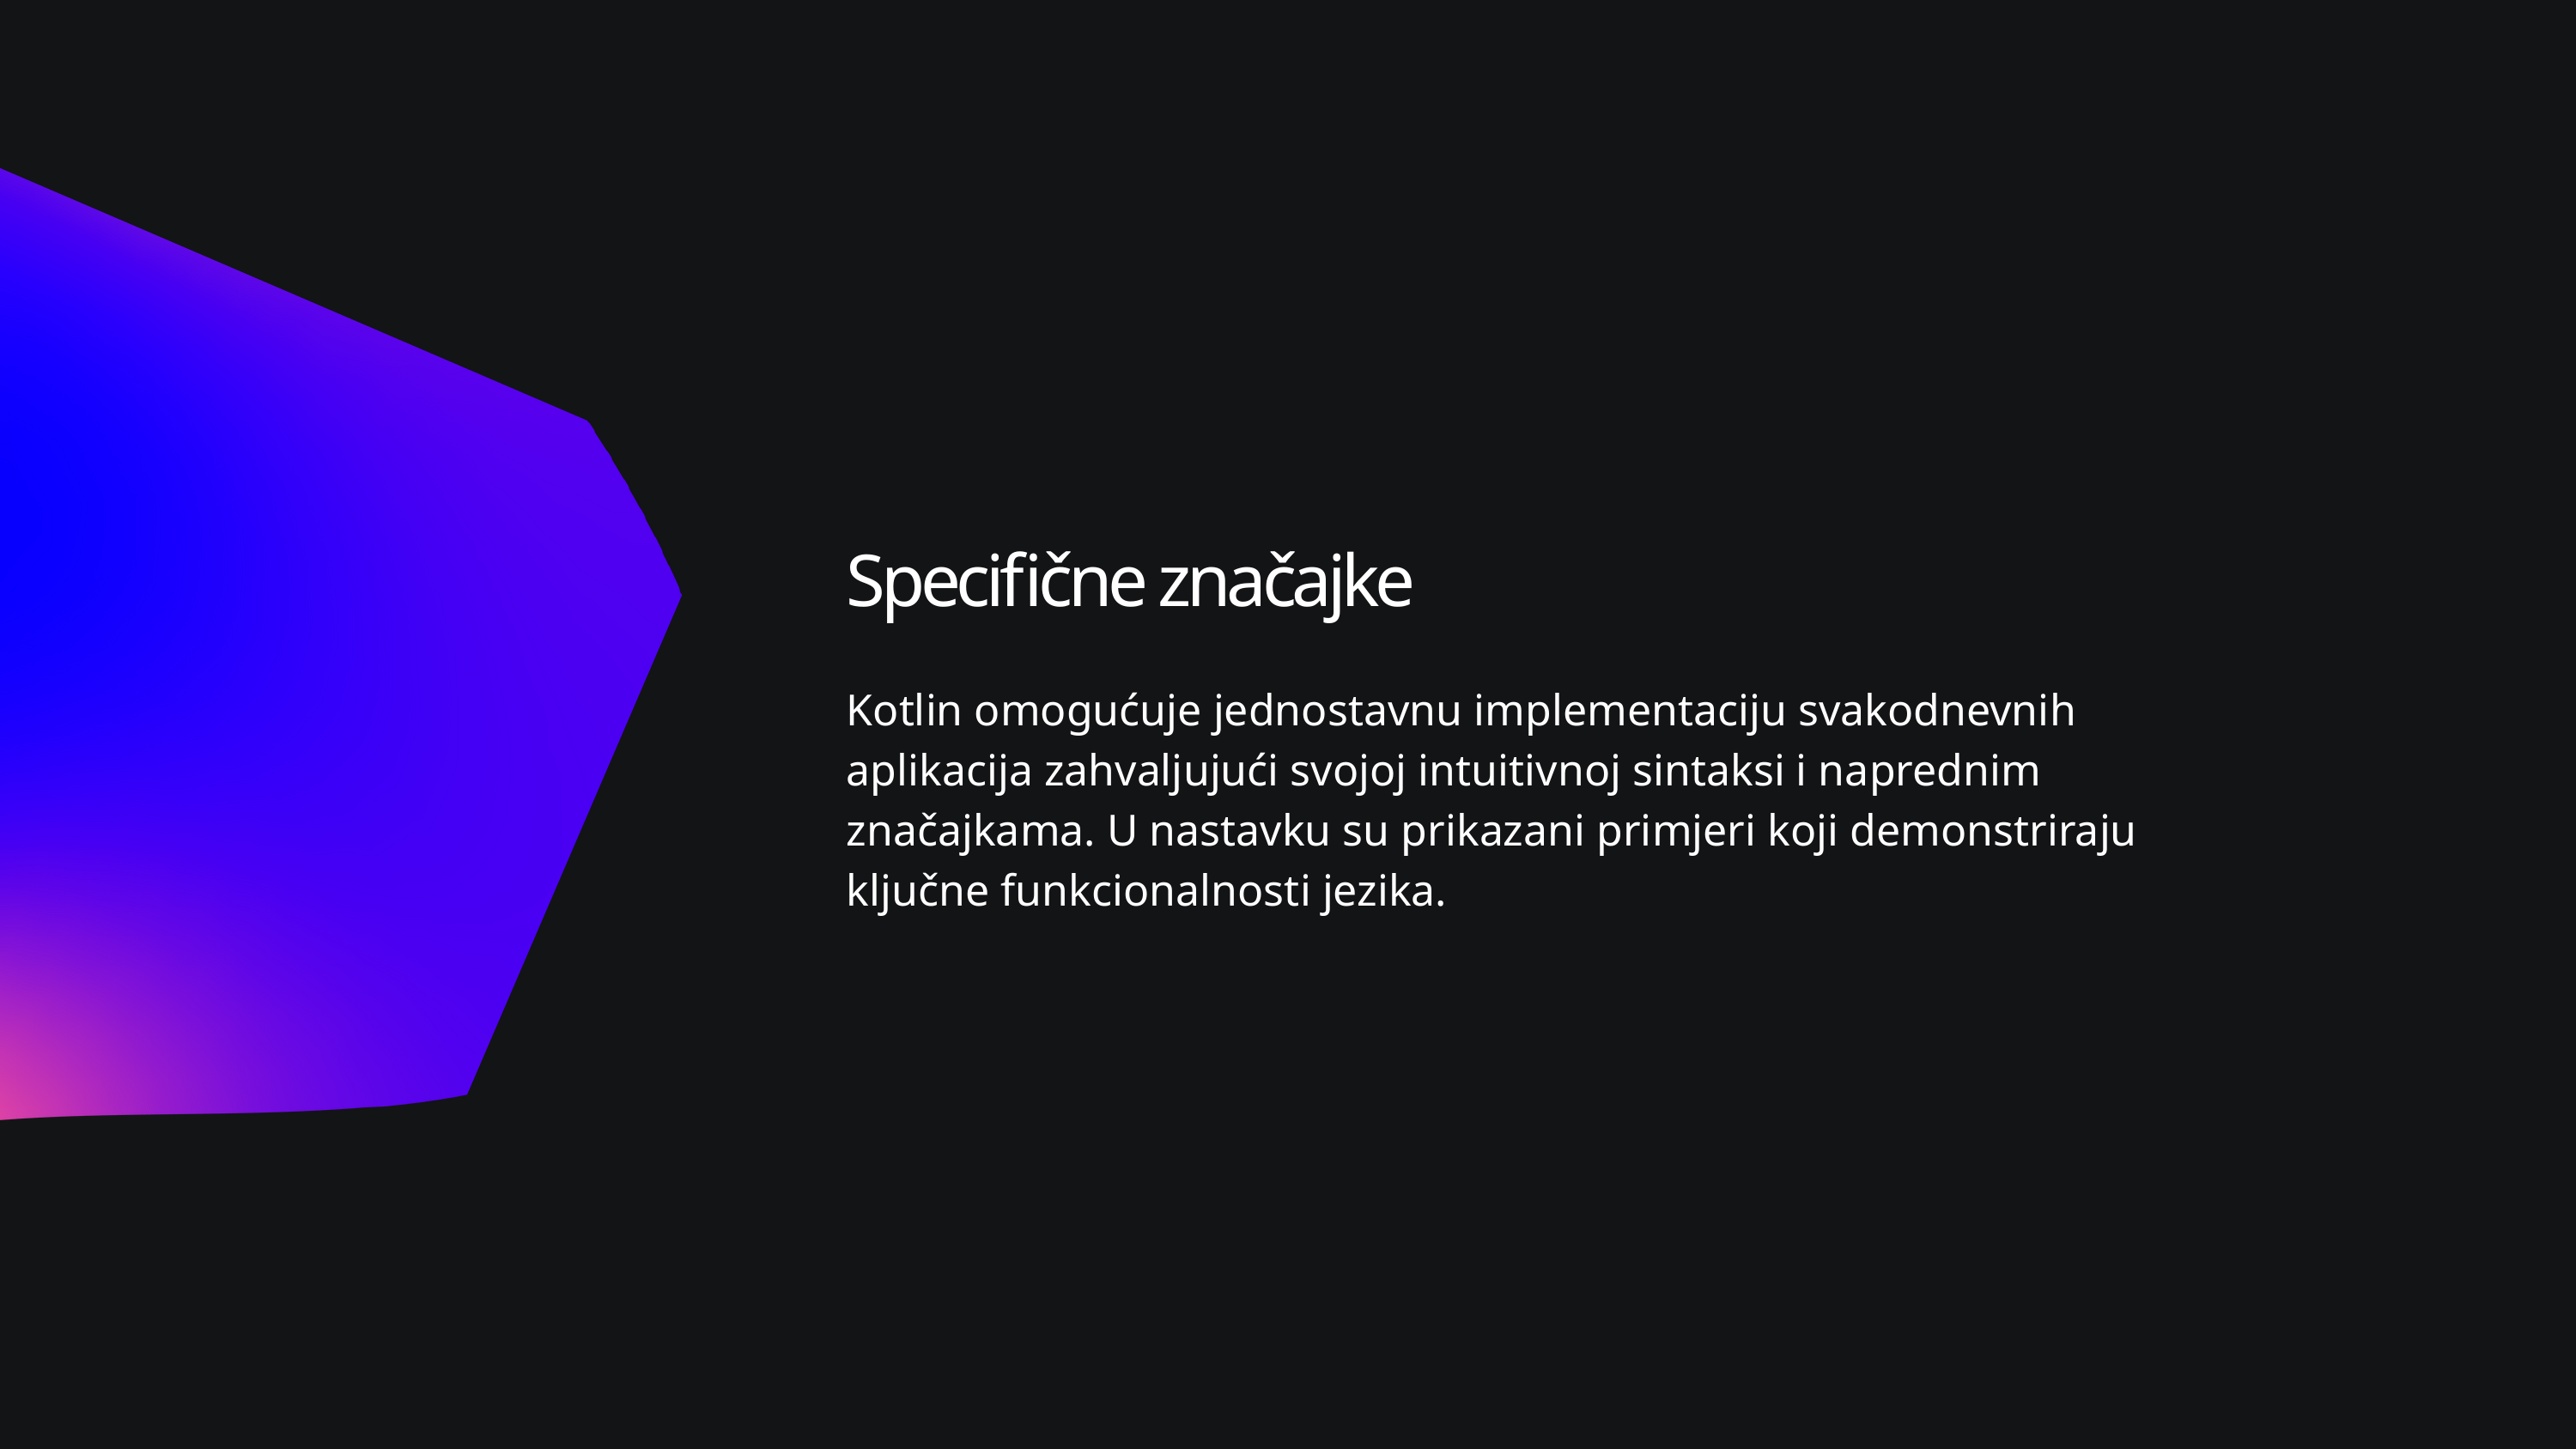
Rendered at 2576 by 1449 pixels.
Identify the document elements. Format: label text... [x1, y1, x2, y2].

text_box Specifične značajke [846, 546, 2002, 621]
text_box Kotlin omogućuje jednostavnu implementaciju svakodnevnih aplikacija zahvaljujući svojoj intuitivnoj sintaksi i naprednim značajkama. U nastavku su prikazani primjeri koji demonstriraju ključne funkcionalnosti jezika. [846, 674, 2225, 915]
text_box [0, 167, 731, 1449]
